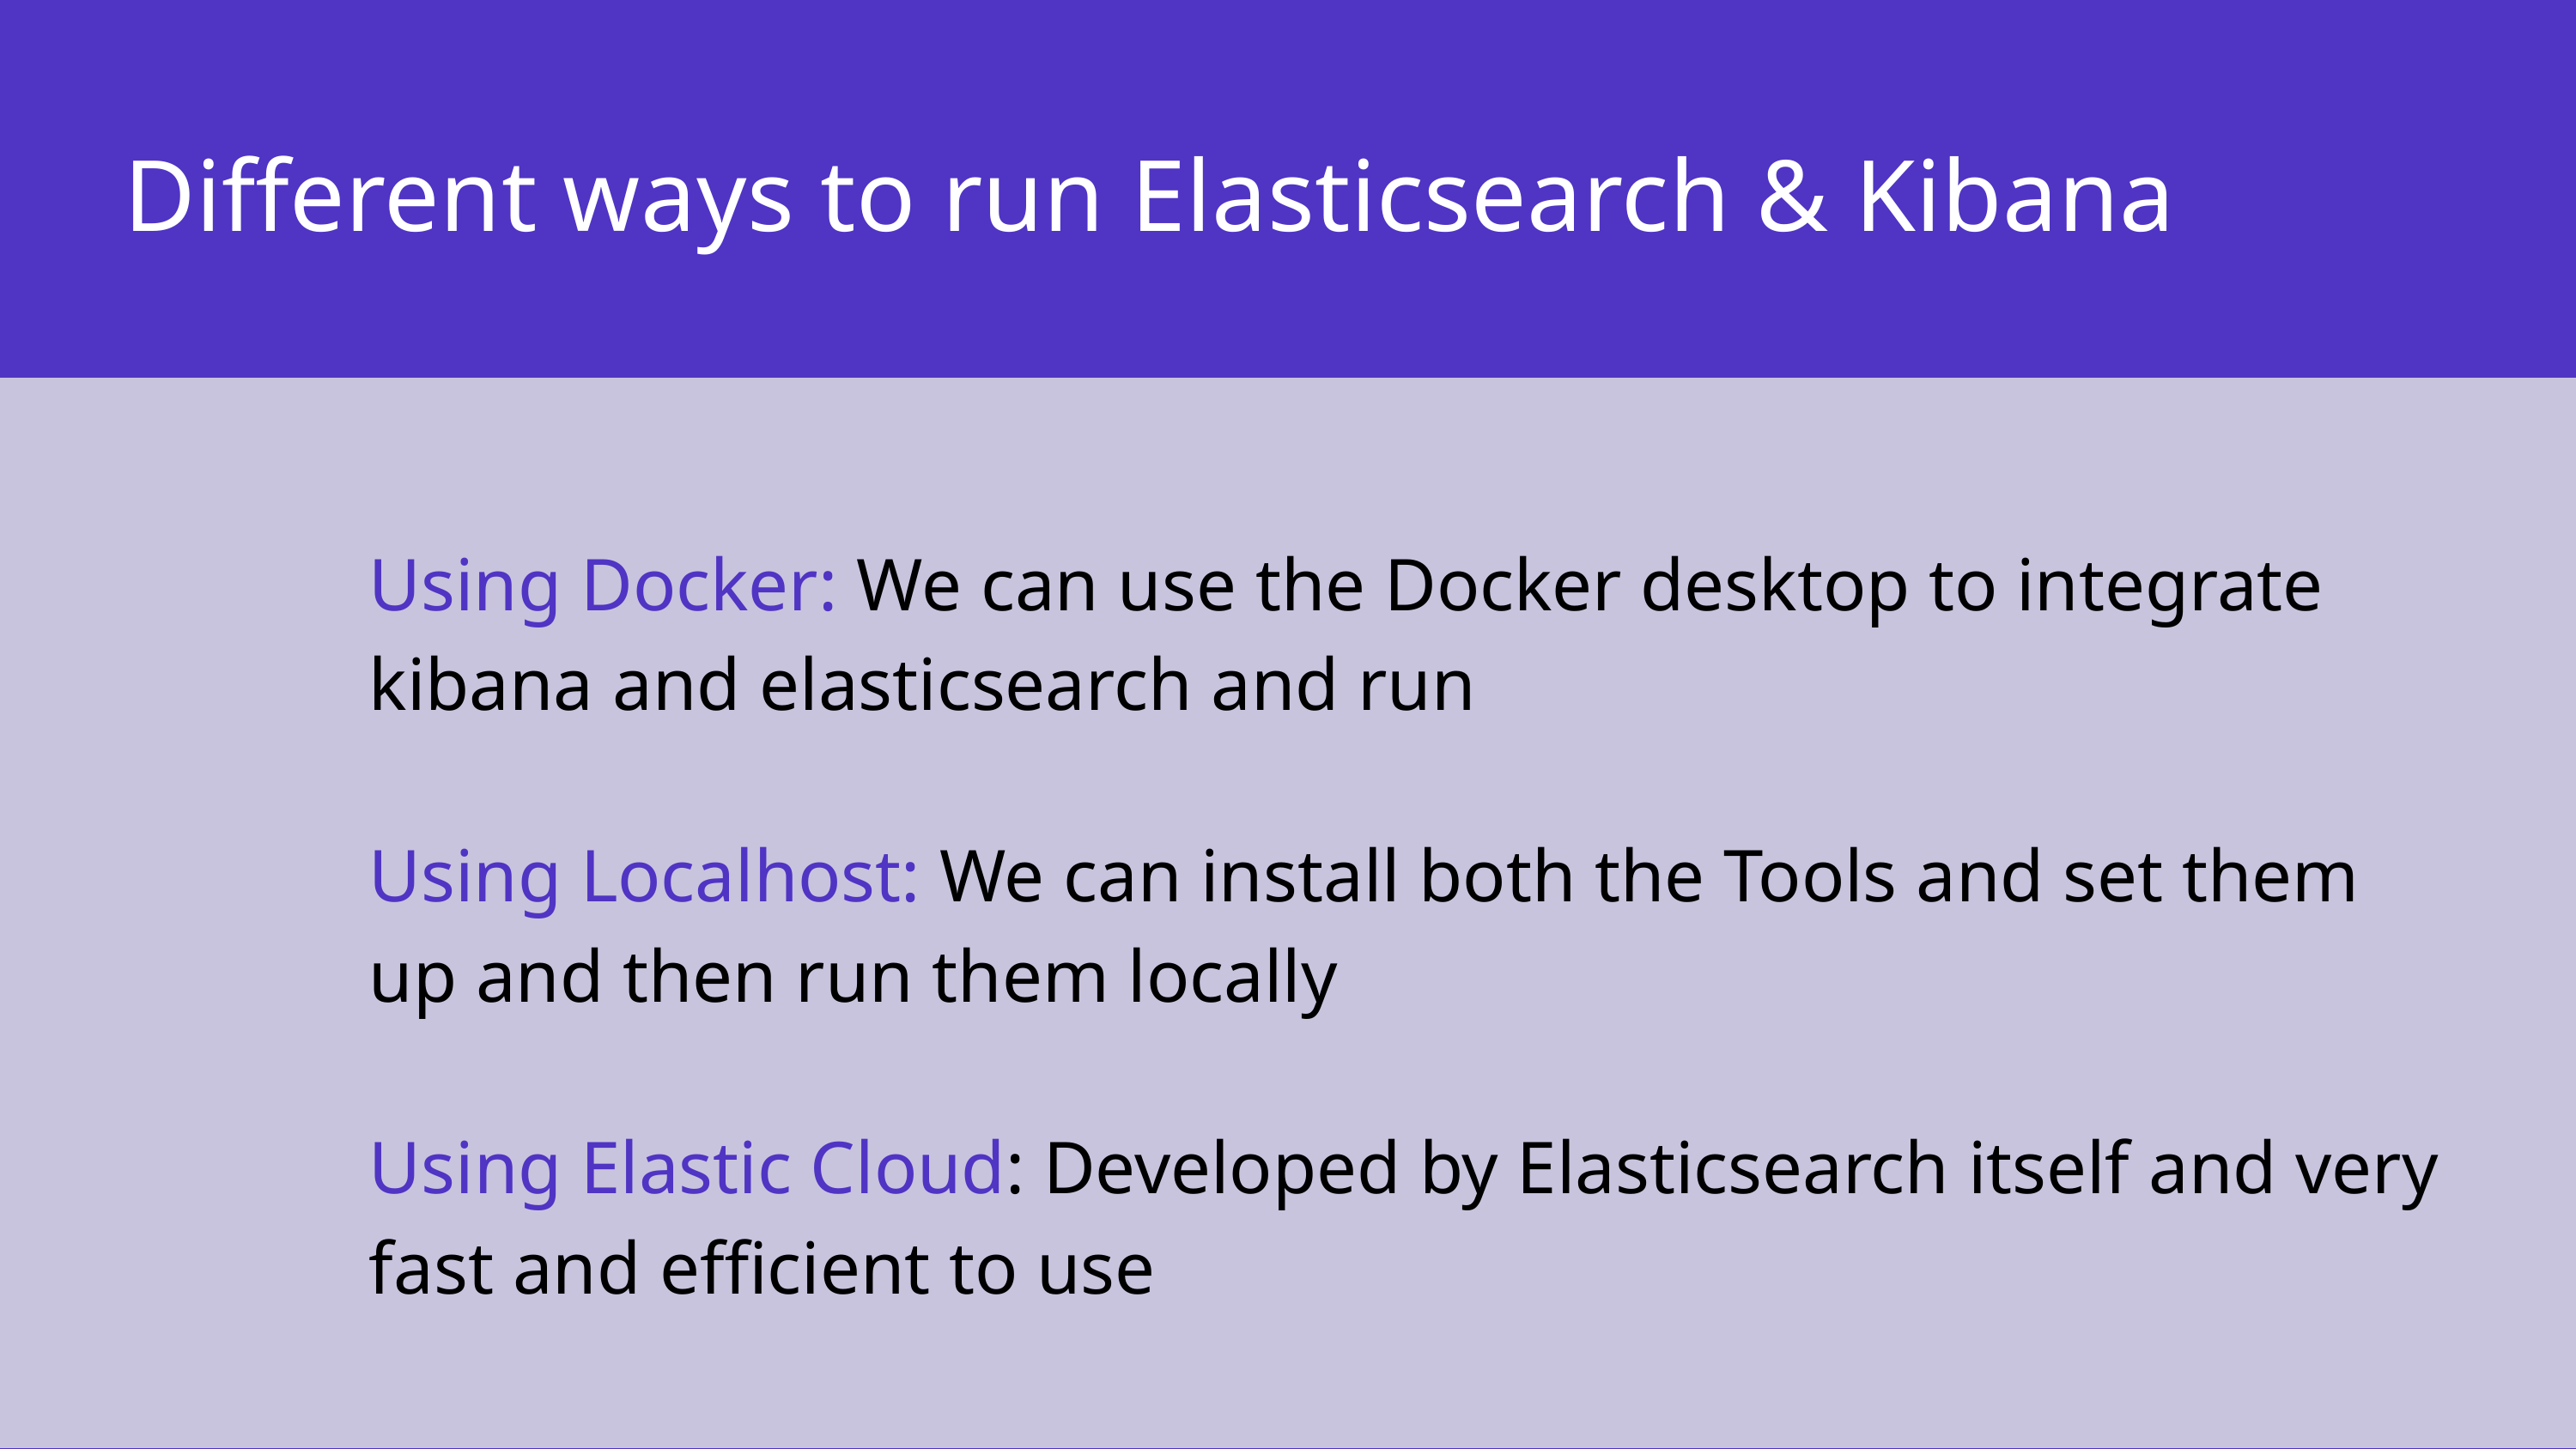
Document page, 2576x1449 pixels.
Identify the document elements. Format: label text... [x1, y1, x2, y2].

text_box Different ways to run Elasticsearch & Kibana [124, 113, 2351, 252]
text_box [0, 377, 2576, 1449]
